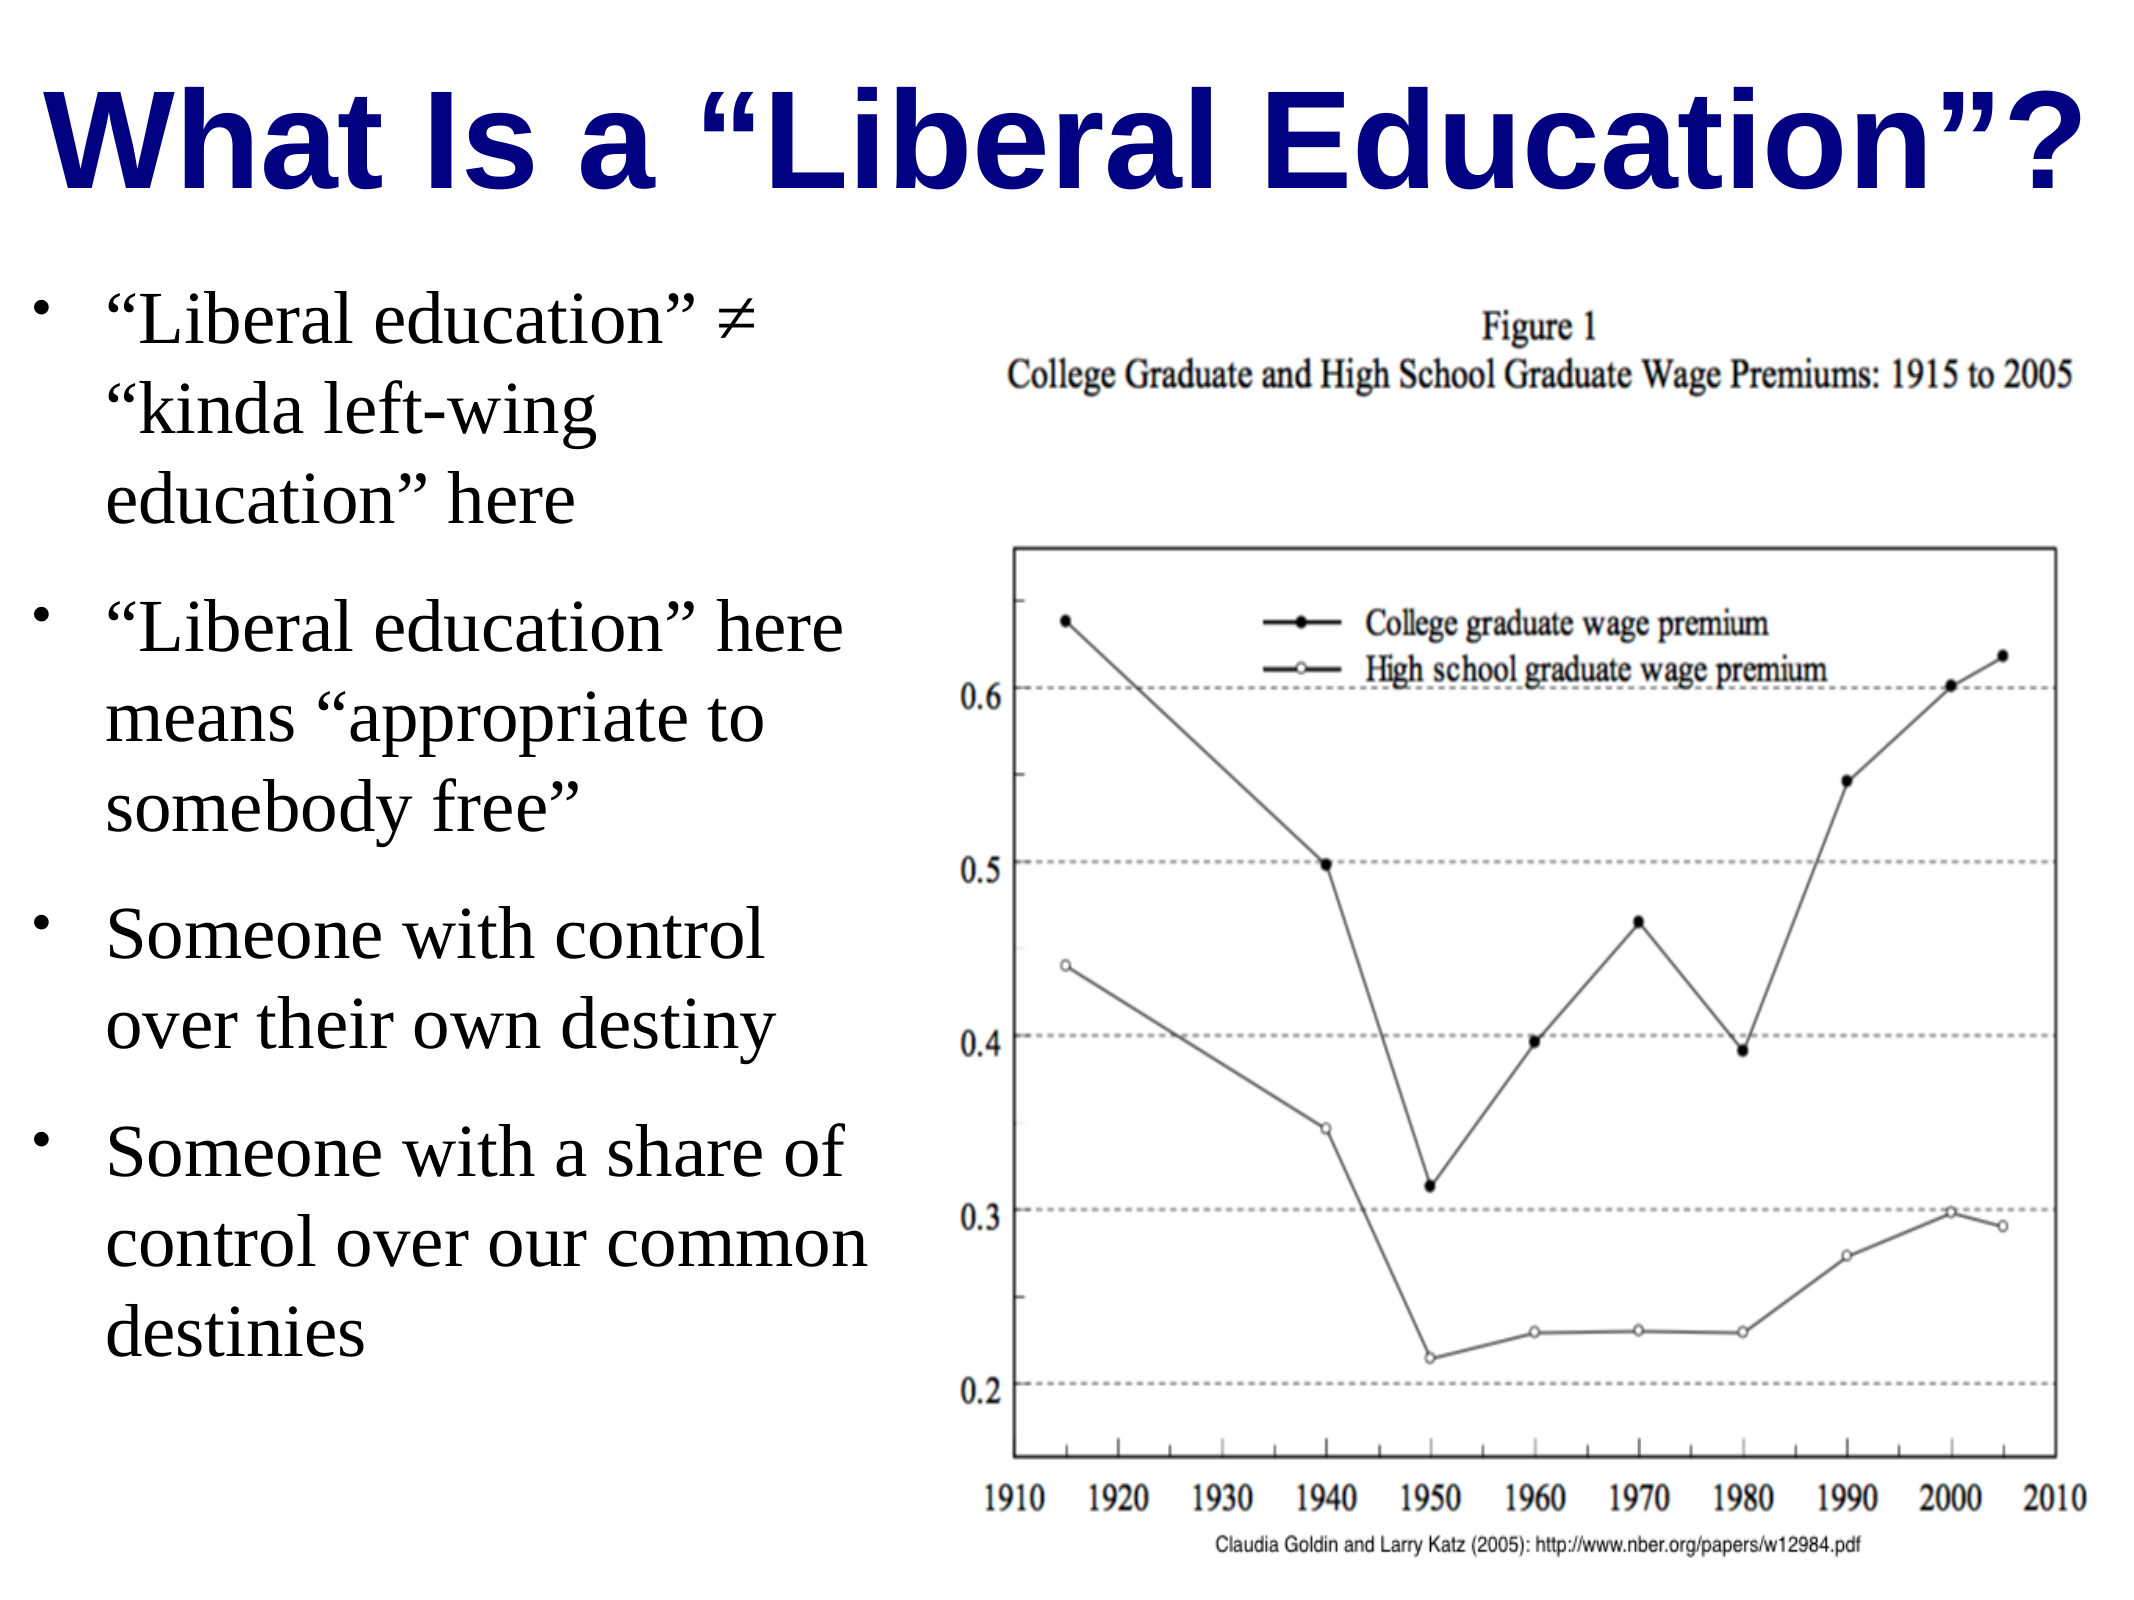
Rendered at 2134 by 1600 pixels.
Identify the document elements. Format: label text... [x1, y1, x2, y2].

title What Is a “Liberal Education”? [24, 2, 2109, 264]
list “Liberal education” ≠ “kinda left-wing education” here “Liberal education” here means “appropriate to somebody free” Someone with control over their own destiny Someone with a share of control over our common destinies [23, 259, 918, 1511]
picture [930, 277, 2101, 1568]
